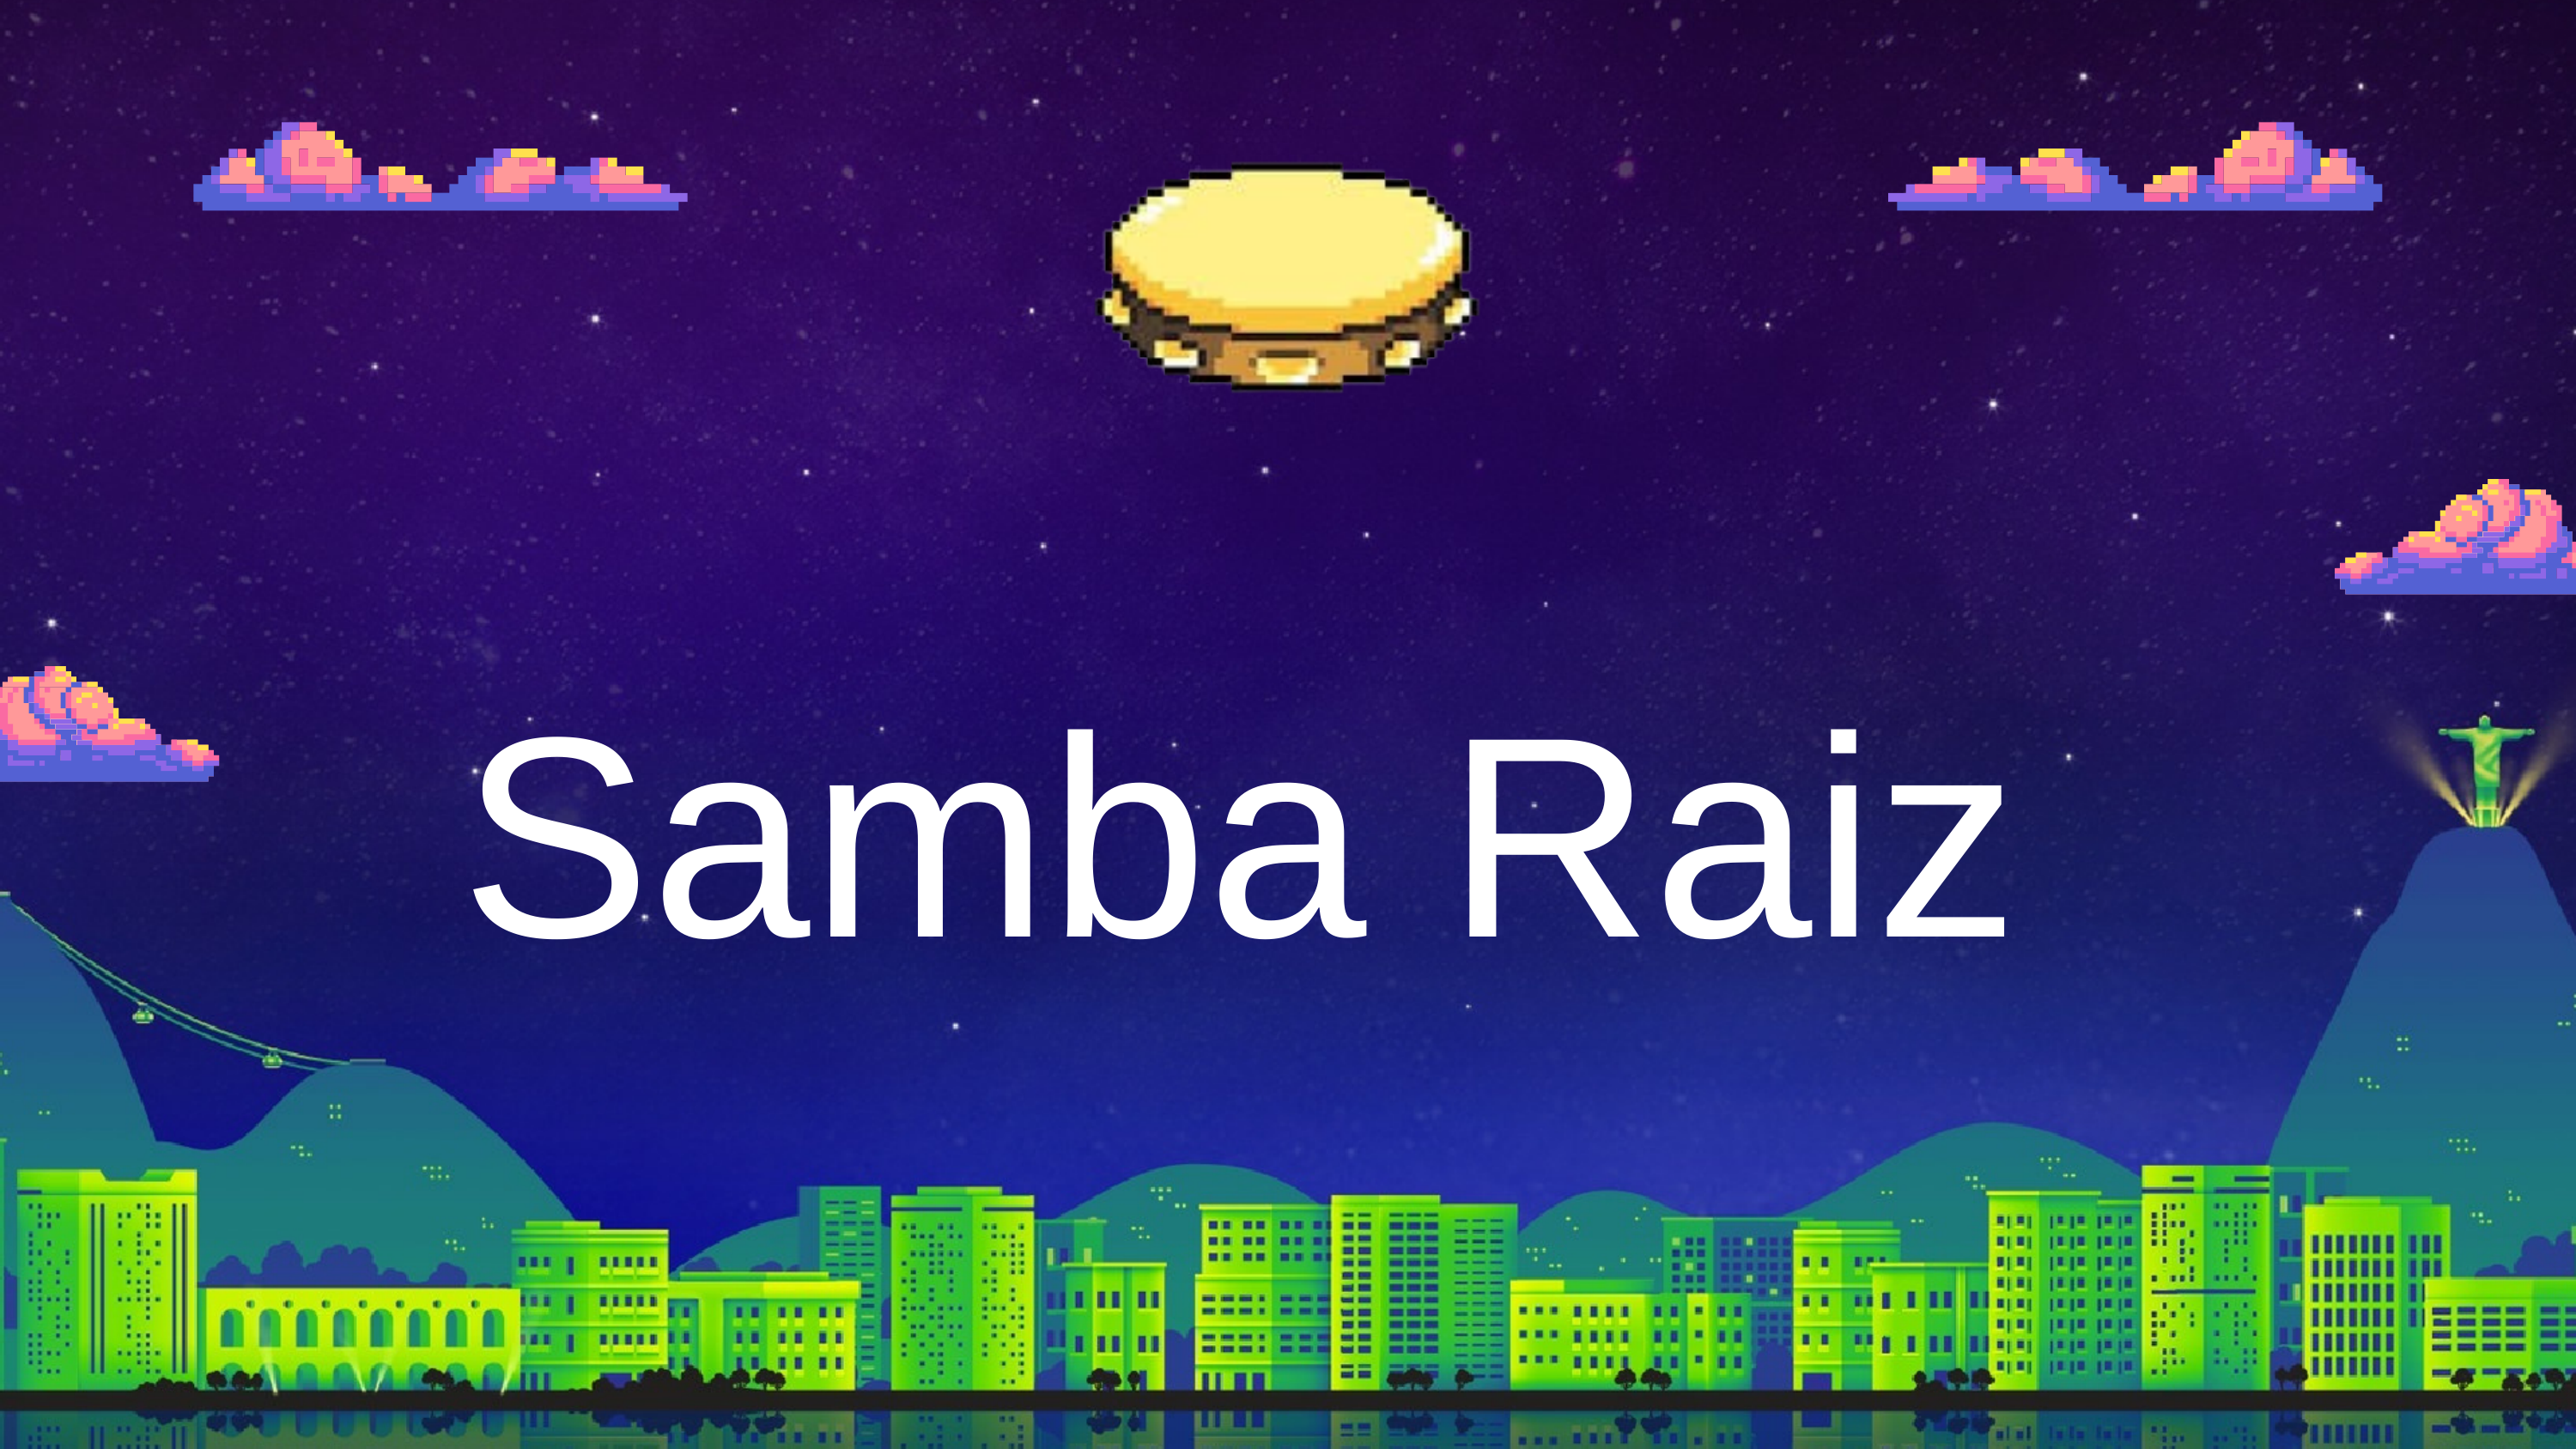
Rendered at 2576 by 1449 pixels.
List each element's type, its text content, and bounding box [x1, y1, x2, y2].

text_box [193, 122, 688, 211]
picture [0, 0, 2576, 1449]
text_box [2334, 478, 2576, 595]
title Samba Raiz [459, 594, 2117, 995]
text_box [1887, 122, 2383, 211]
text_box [0, 665, 220, 782]
